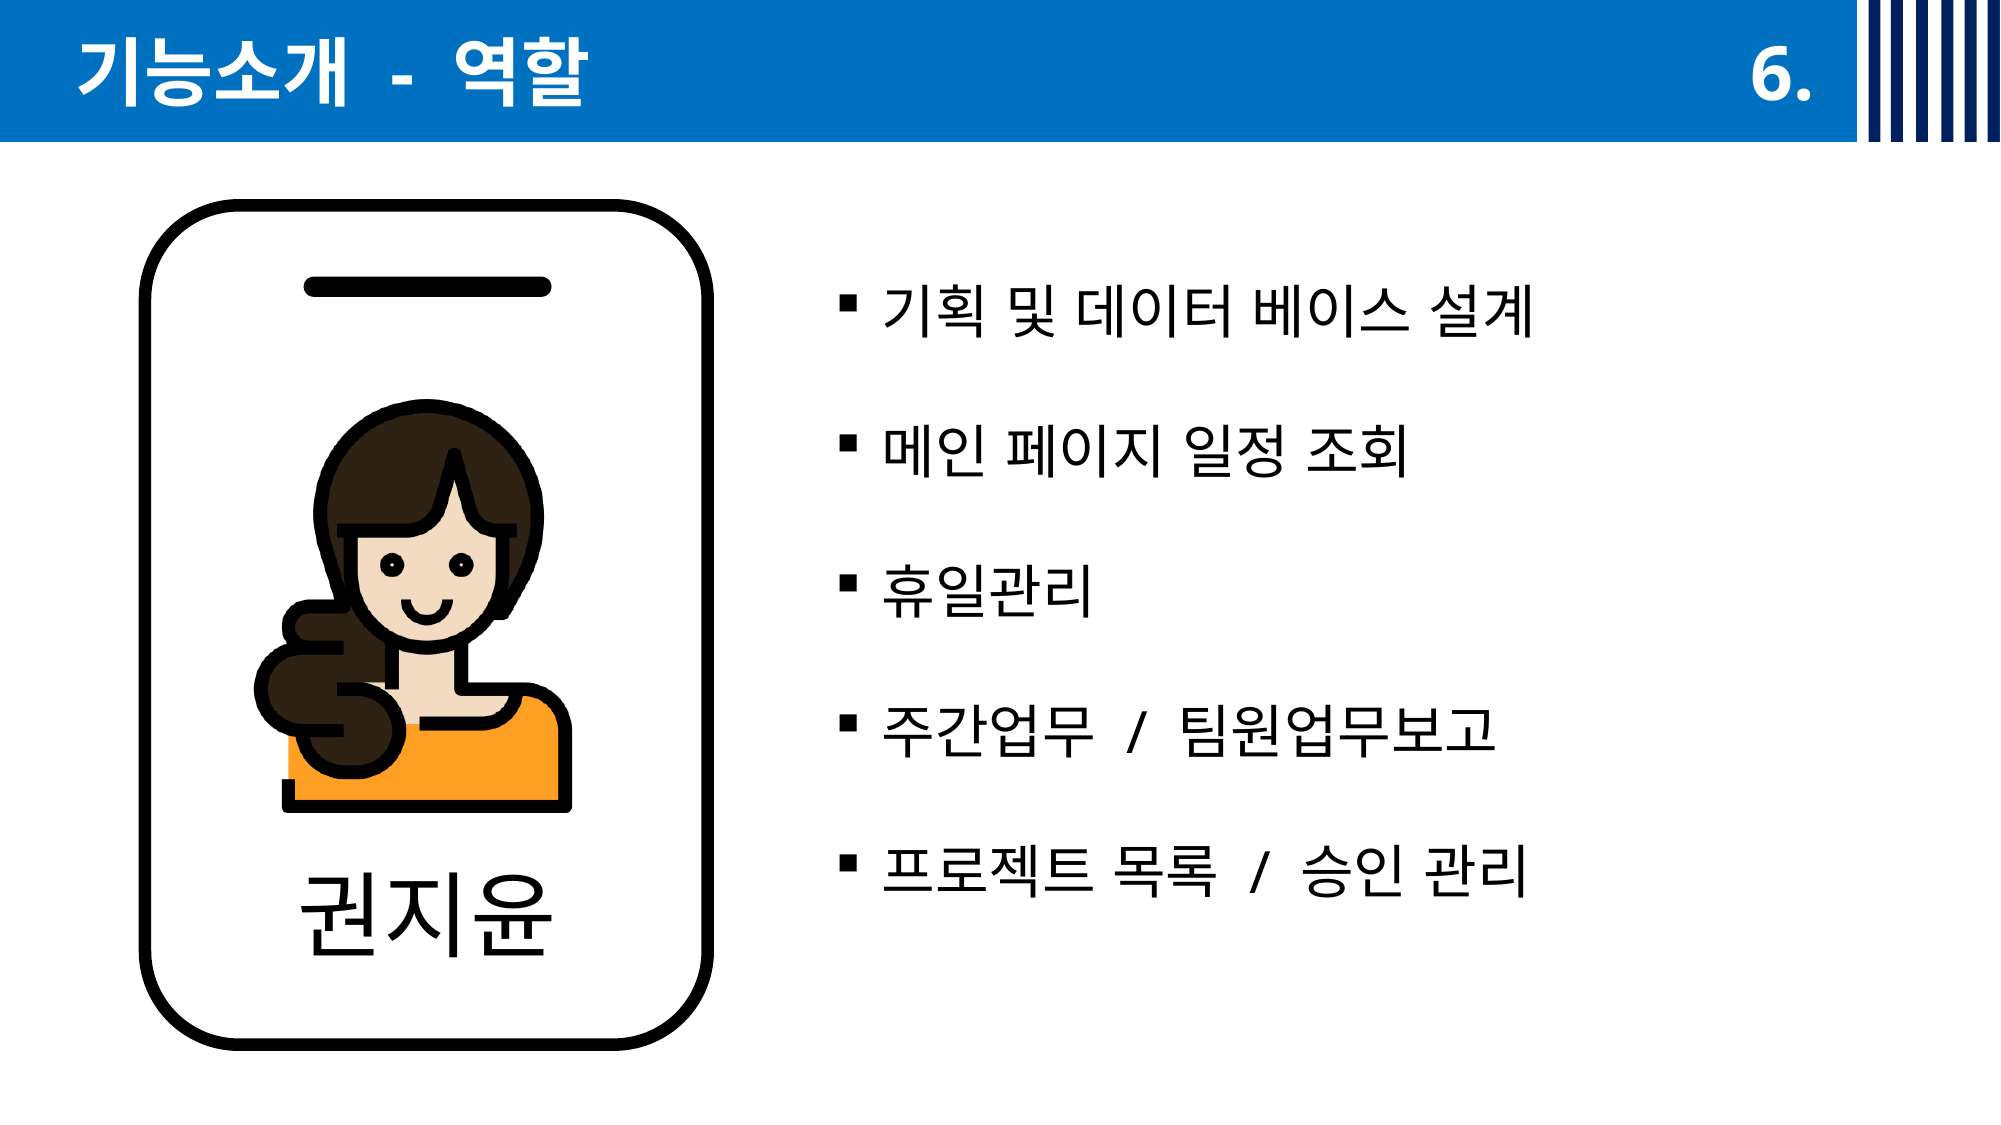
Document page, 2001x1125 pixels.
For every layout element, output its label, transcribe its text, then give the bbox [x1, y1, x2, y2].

text_box \ [1929, 0, 1940, 143]
text_box \ [1978, 0, 1987, 143]
text_box \ [1954, 0, 1964, 143]
text_box [0, 0, 1856, 143]
text_box 권지윤 [256, 915, 599, 977]
text_box [143, 204, 709, 1046]
text_box 기획 및 데이터 베이스 설계 메인 페이지 일정 조회 휴일관리 주간업무 / 팀원업무보고 프로젝트 목록 / 승인 관리 [820, 198, 1889, 913]
text_box [1940, 0, 1954, 143]
text_box [1868, 0, 1882, 143]
text_box [1915, 0, 1929, 143]
text_box [1890, 0, 1904, 143]
text_box \ [1882, 0, 1890, 143]
text_box [302, 275, 553, 298]
text_box [1964, 0, 1978, 143]
picture [205, 399, 620, 814]
text_box 기능소개 - 역할 [46, 17, 620, 123]
text_box \ [1856, 0, 1868, 143]
text_box [1987, 0, 2000, 143]
text_box \ [1904, 0, 1915, 143]
text_box 6. [1722, 17, 1843, 123]
